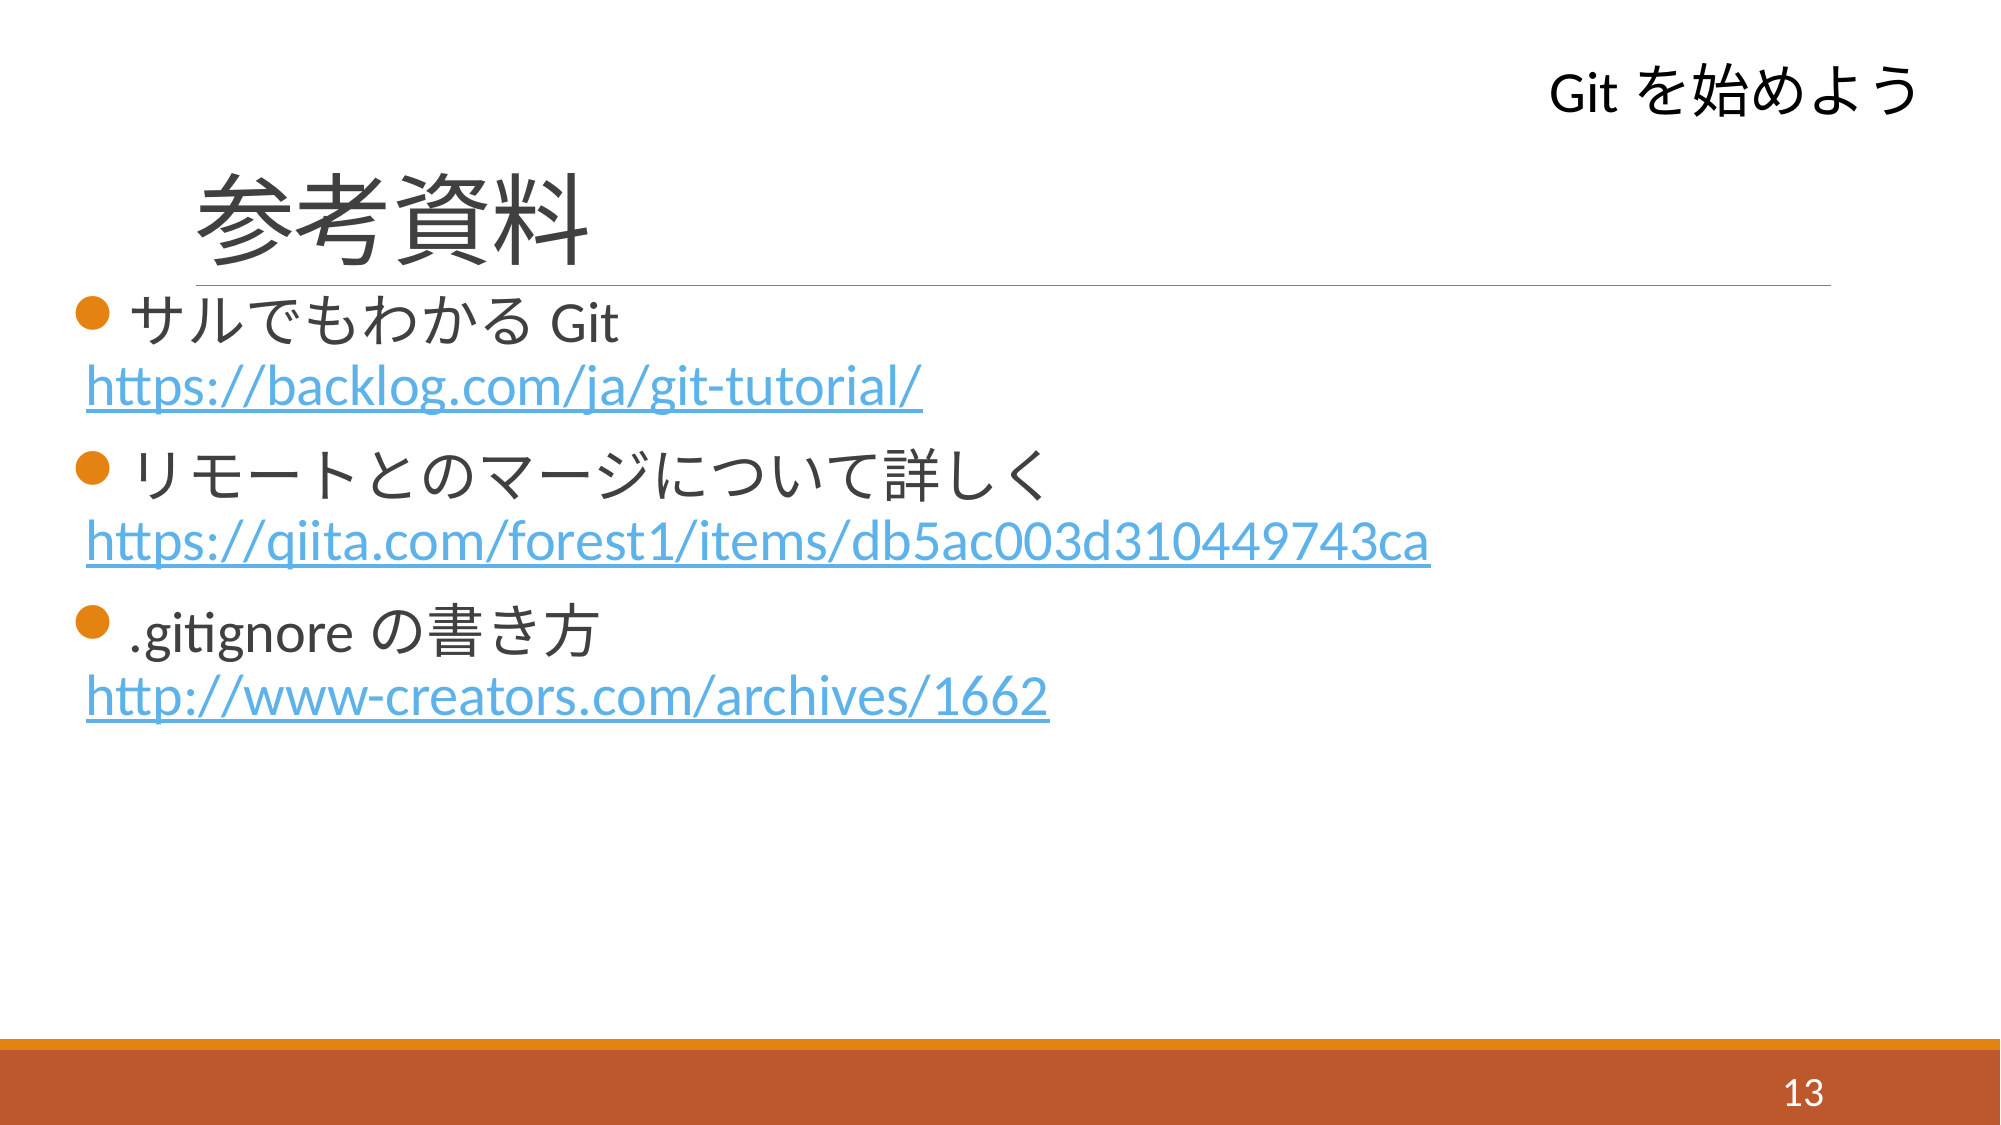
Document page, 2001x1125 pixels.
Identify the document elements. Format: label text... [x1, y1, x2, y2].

list サルでもわかるGit https://backlog.com/ja/git-tutorial/ リモートとのマージについて詳しく https://qiita.com/forest1/items/db5ac003d310449743ca .gitignoreの書き方 http://www-creators.com/archives/1662 [70, 285, 1959, 1037]
title 参考資料 [180, 47, 1830, 285]
text_box Gitを始めよう [1130, 47, 1940, 132]
slide_number 13 [1624, 1059, 1840, 1120]
